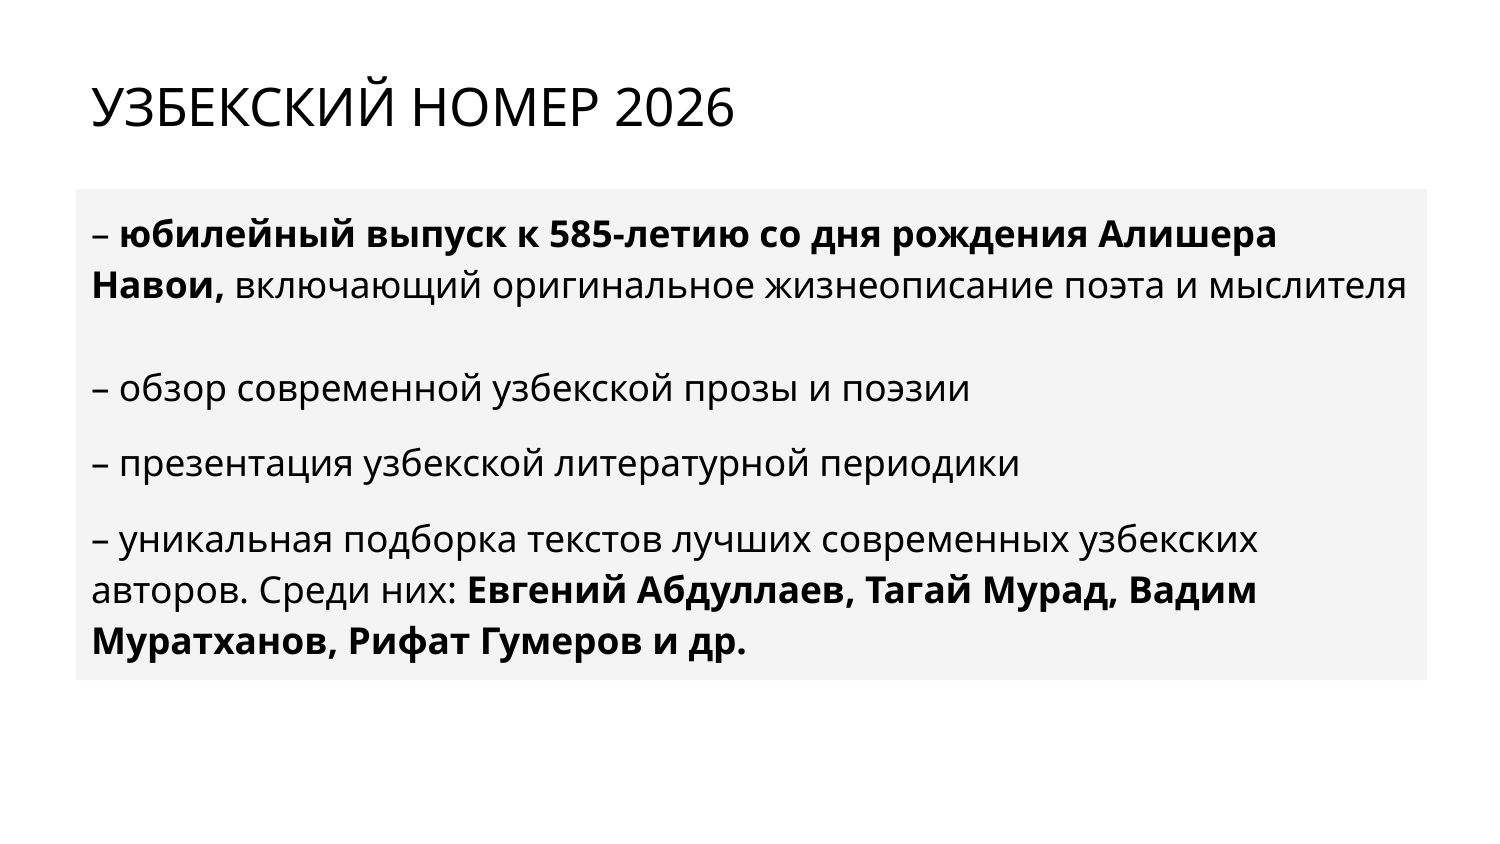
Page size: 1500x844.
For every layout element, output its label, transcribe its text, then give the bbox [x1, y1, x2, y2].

title УЗБЕКСКИЙ НОМЕР 2026 [75, 58, 1474, 153]
list – юбилейный выпуск к 585-летию со дня рождения Алишера Навои, включающий оригинальное жизнеописание поэта и мыслителя – обзор современной узбекской прозы и поэзии – презентация узбекской литературной периодики – уникальная подборка текстов лучших современных узбекских авторов. Среди них: Евгений Абдуллаев, Тагай Мурад, Вадим Муратханов, Рифат Гумеров и др. [75, 189, 1428, 681]
